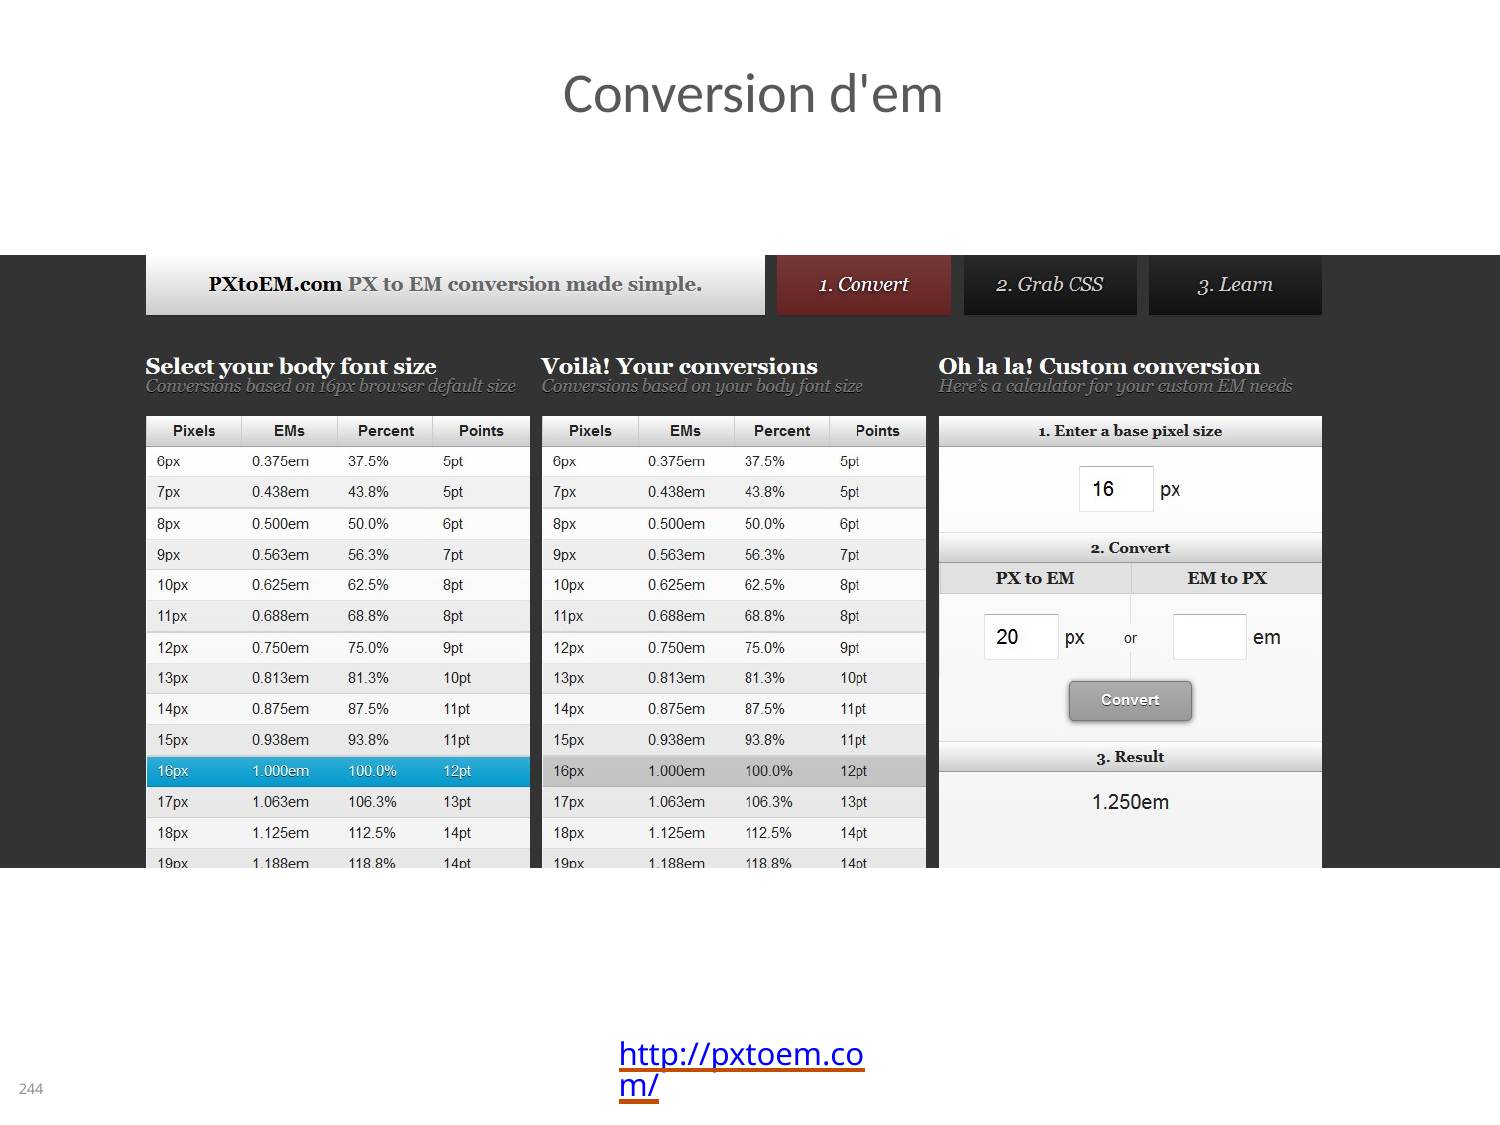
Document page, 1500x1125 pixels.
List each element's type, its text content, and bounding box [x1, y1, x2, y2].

title Conversion d'em [522, 0, 984, 184]
text_box http://pxtoem.com/ [616, 1032, 885, 1077]
text_box 244 [16, 1077, 46, 1098]
picture [0, 254, 1500, 869]
